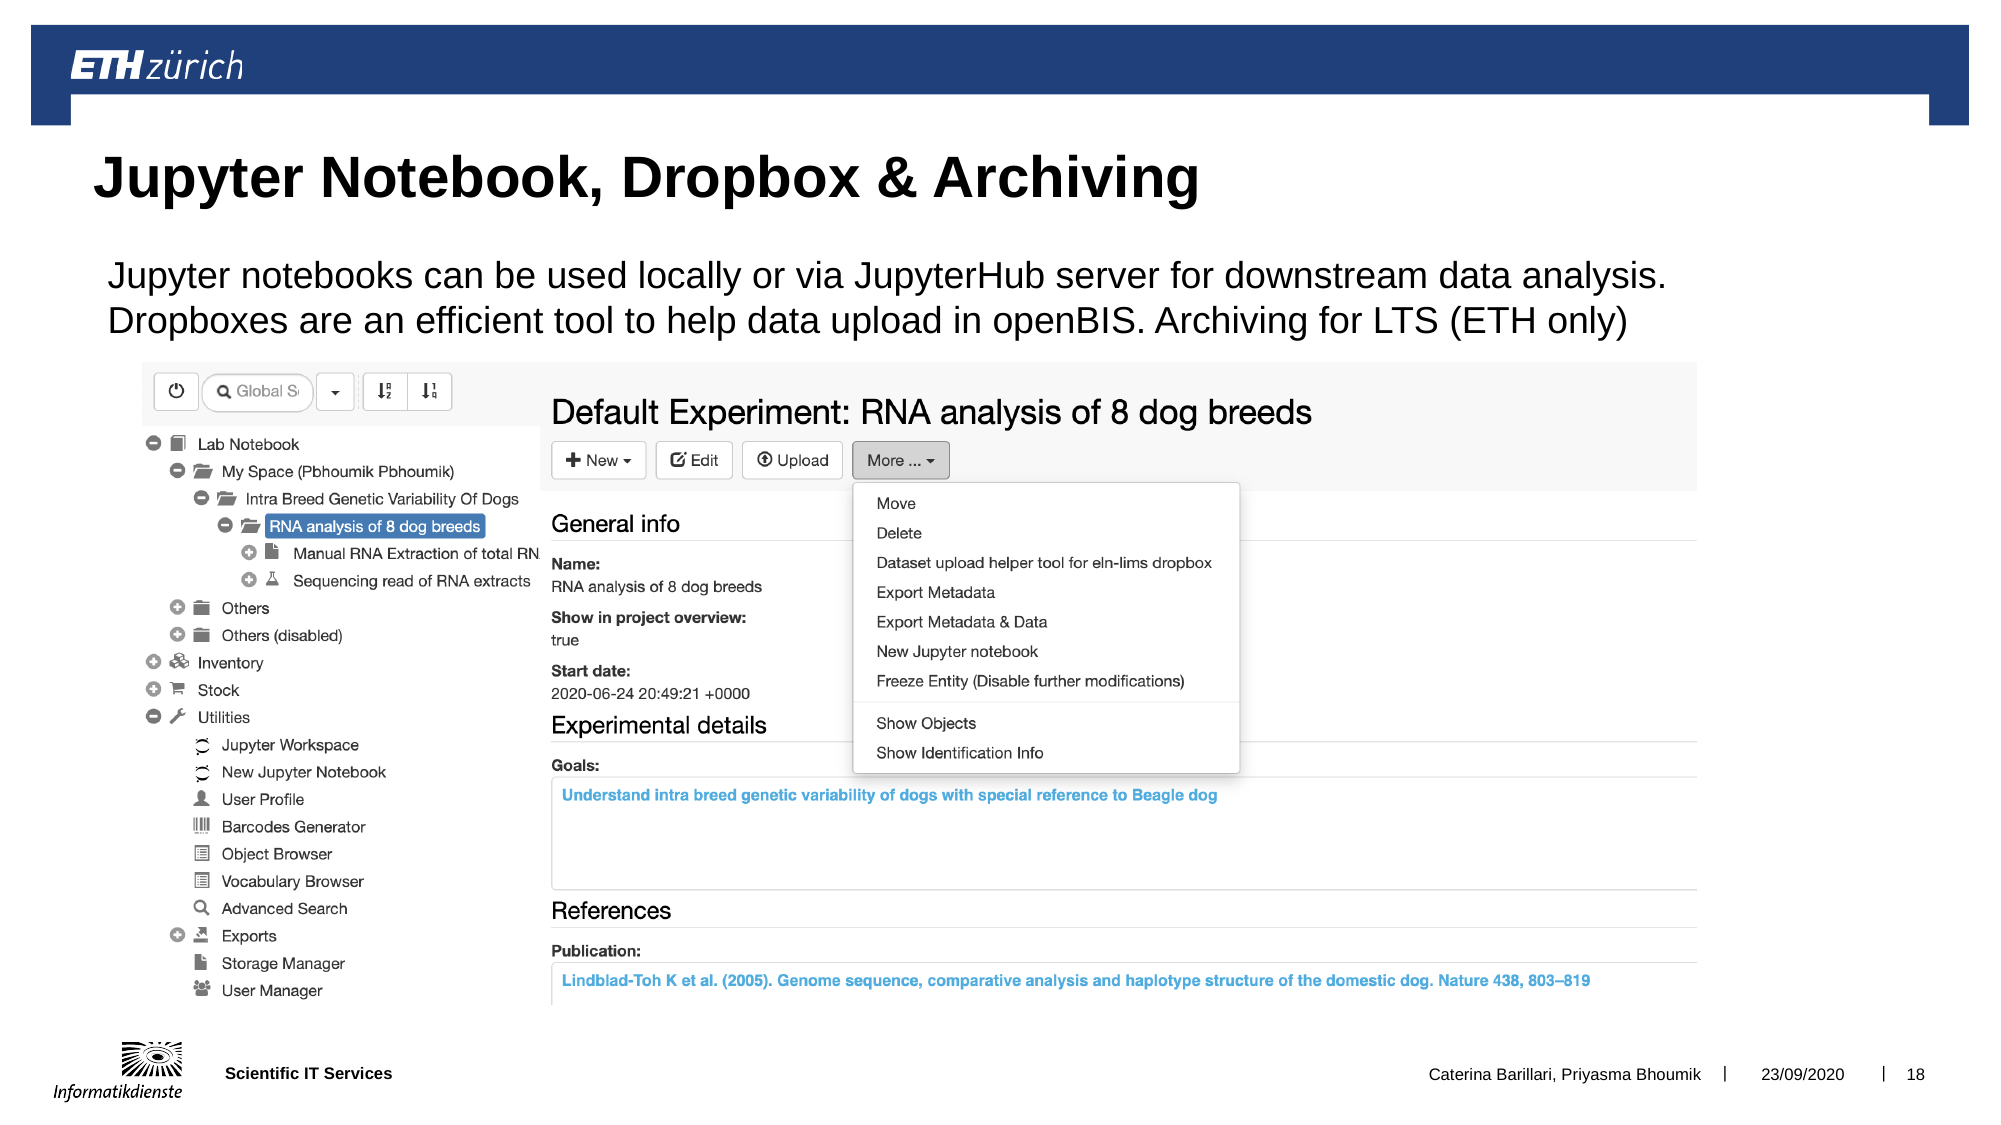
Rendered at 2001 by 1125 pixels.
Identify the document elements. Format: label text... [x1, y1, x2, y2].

picture [142, 362, 1697, 1005]
text_box Jupyter notebooks can be used locally or via JupyterHub server for downstream data analysis. Dropboxes are an efficient tool to help data upload in openBIS. Archiving for LTS (ETH only) [92, 254, 1921, 349]
title Jupyter Notebook, Dropbox & Archiving [70, 94, 1930, 254]
slide_number 18 [1886, 1034, 1946, 1112]
picture [53, 1042, 182, 1106]
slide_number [1736, 1034, 1870, 1112]
footer Caterina Barillari, Priyasma Bhoumik [999, 1034, 1702, 1112]
